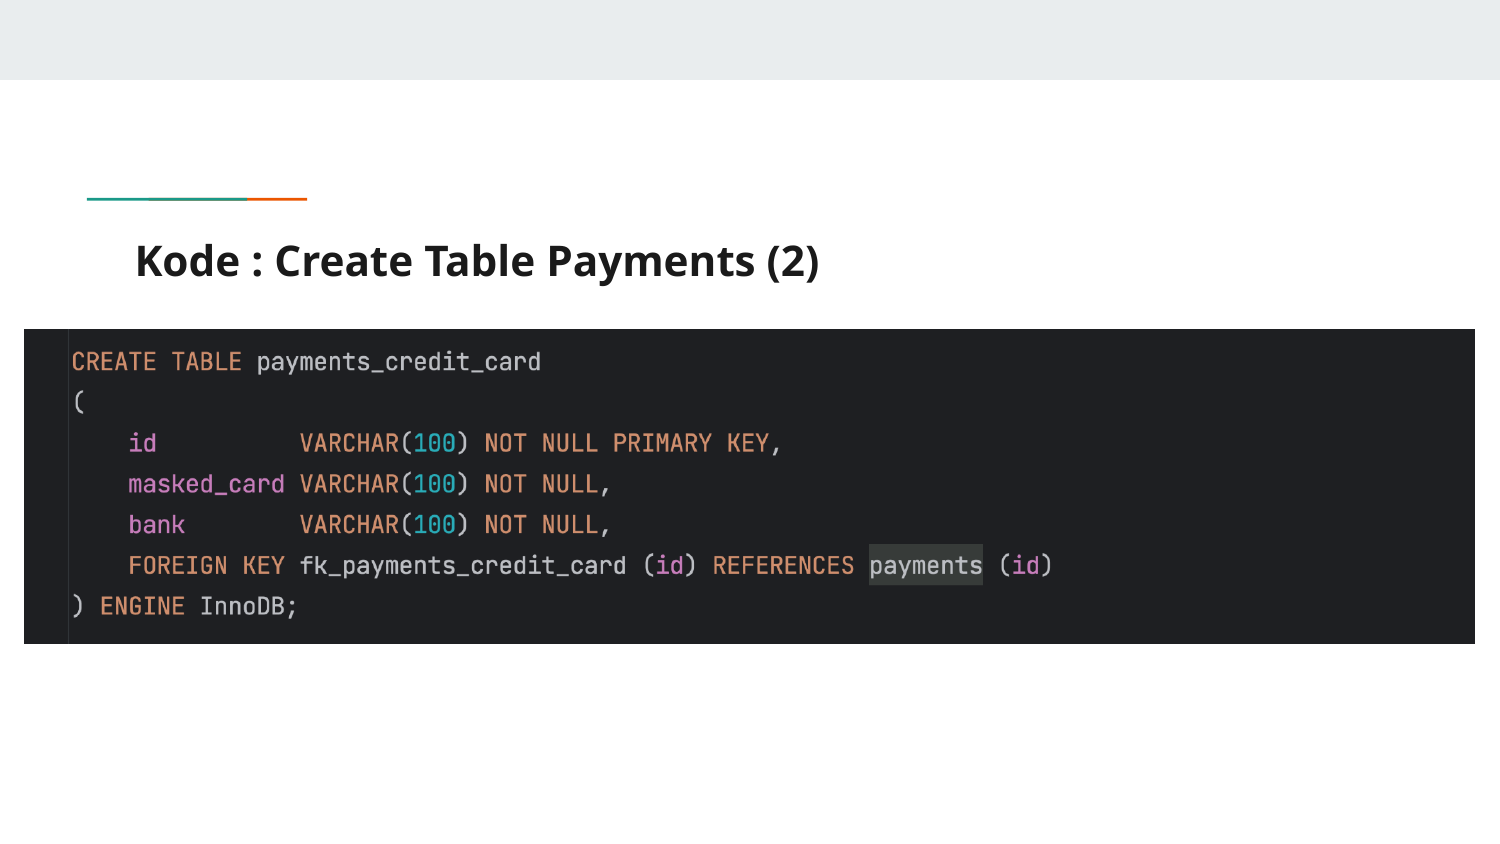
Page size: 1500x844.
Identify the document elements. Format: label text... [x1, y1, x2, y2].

title Kode : Create Table Payments (2) [119, 216, 1381, 305]
picture [24, 328, 1476, 644]
